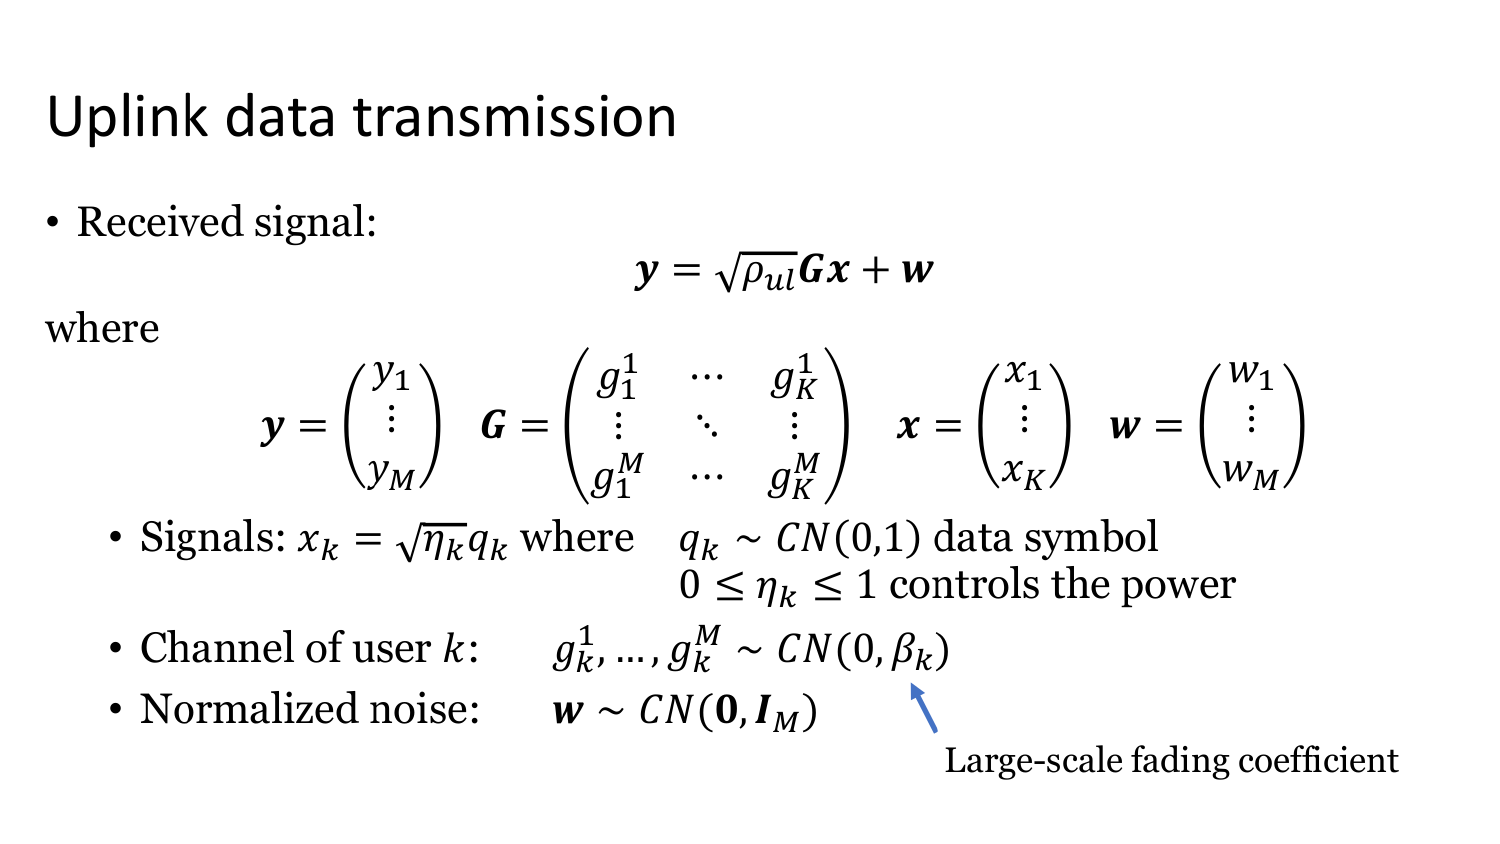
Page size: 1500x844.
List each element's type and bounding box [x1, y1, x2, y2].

picture [0, 73, 1500, 807]
